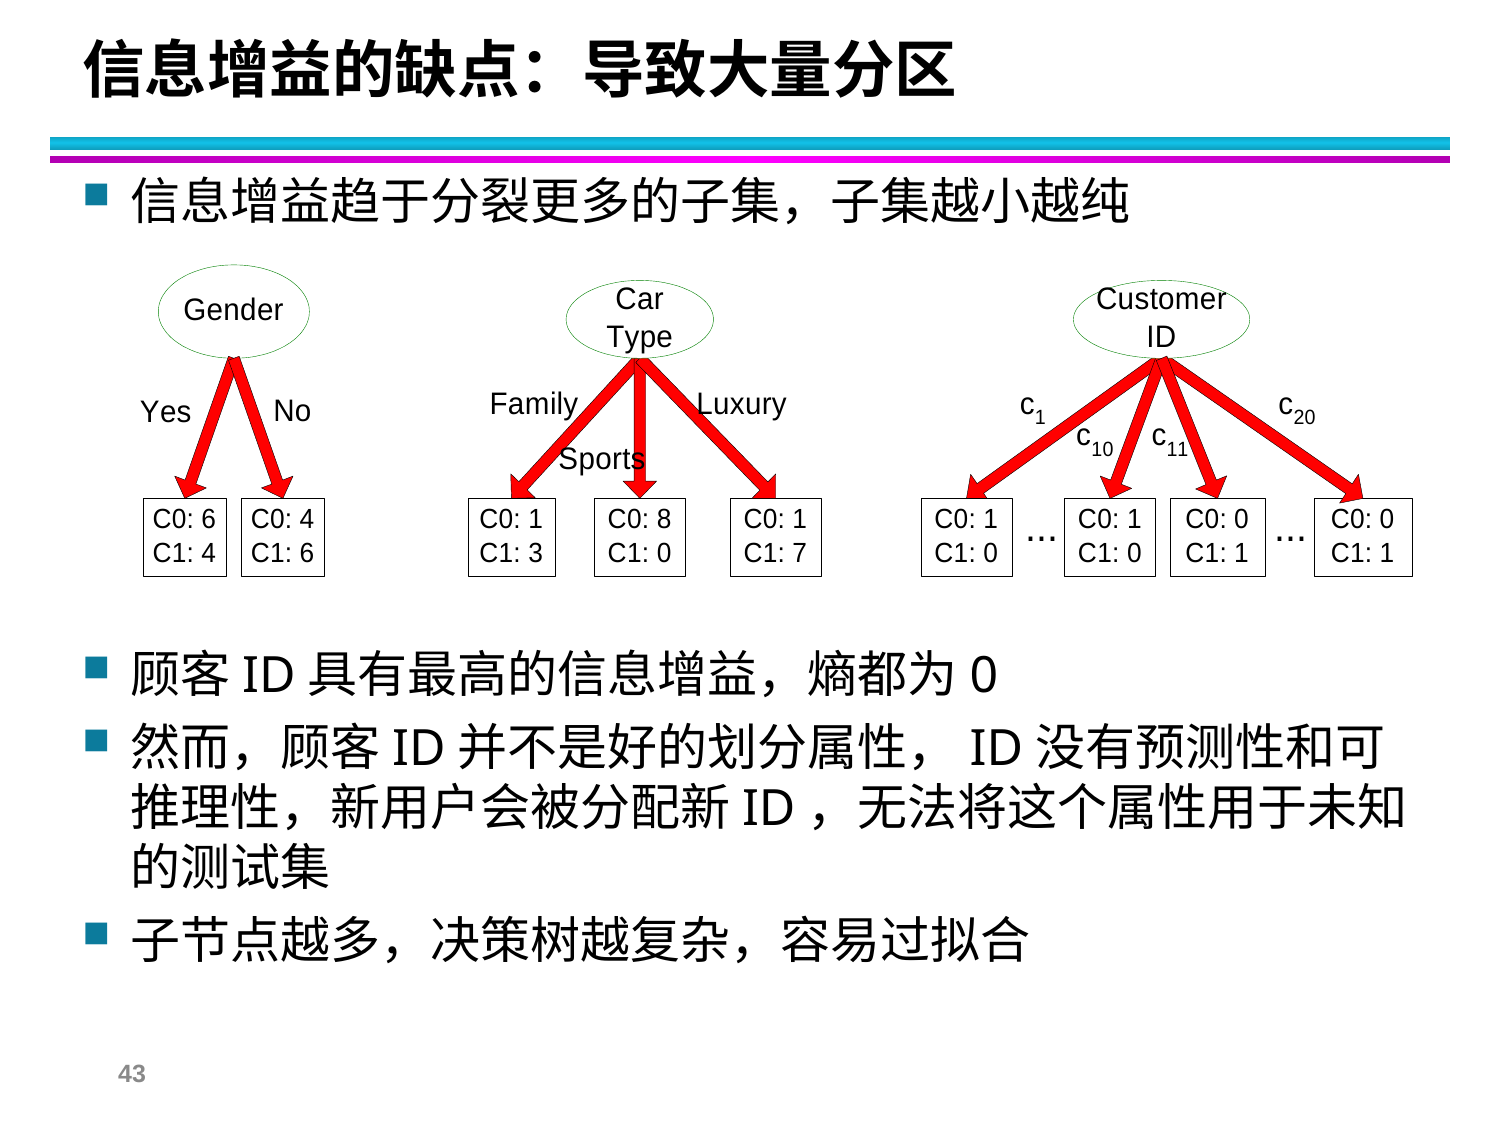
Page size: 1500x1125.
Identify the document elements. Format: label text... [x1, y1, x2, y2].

title 信息增益的缺点：导致大量分区 [67, 24, 1426, 113]
list 信息增益趋于分裂更多的子集，子集越小越纯 顾客ID具有最高的信息增益，熵都为0 然而，顾客ID并不是好的划分属性，ID没有预测性和可推理性，新用户会被分配新ID，无法将这个属性用于未知的测试集 子节点越多，决策树越复杂，容易过拟合 [67, 162, 1432, 1038]
slide_number 43 [103, 1042, 441, 1103]
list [124, 262, 1415, 579]
